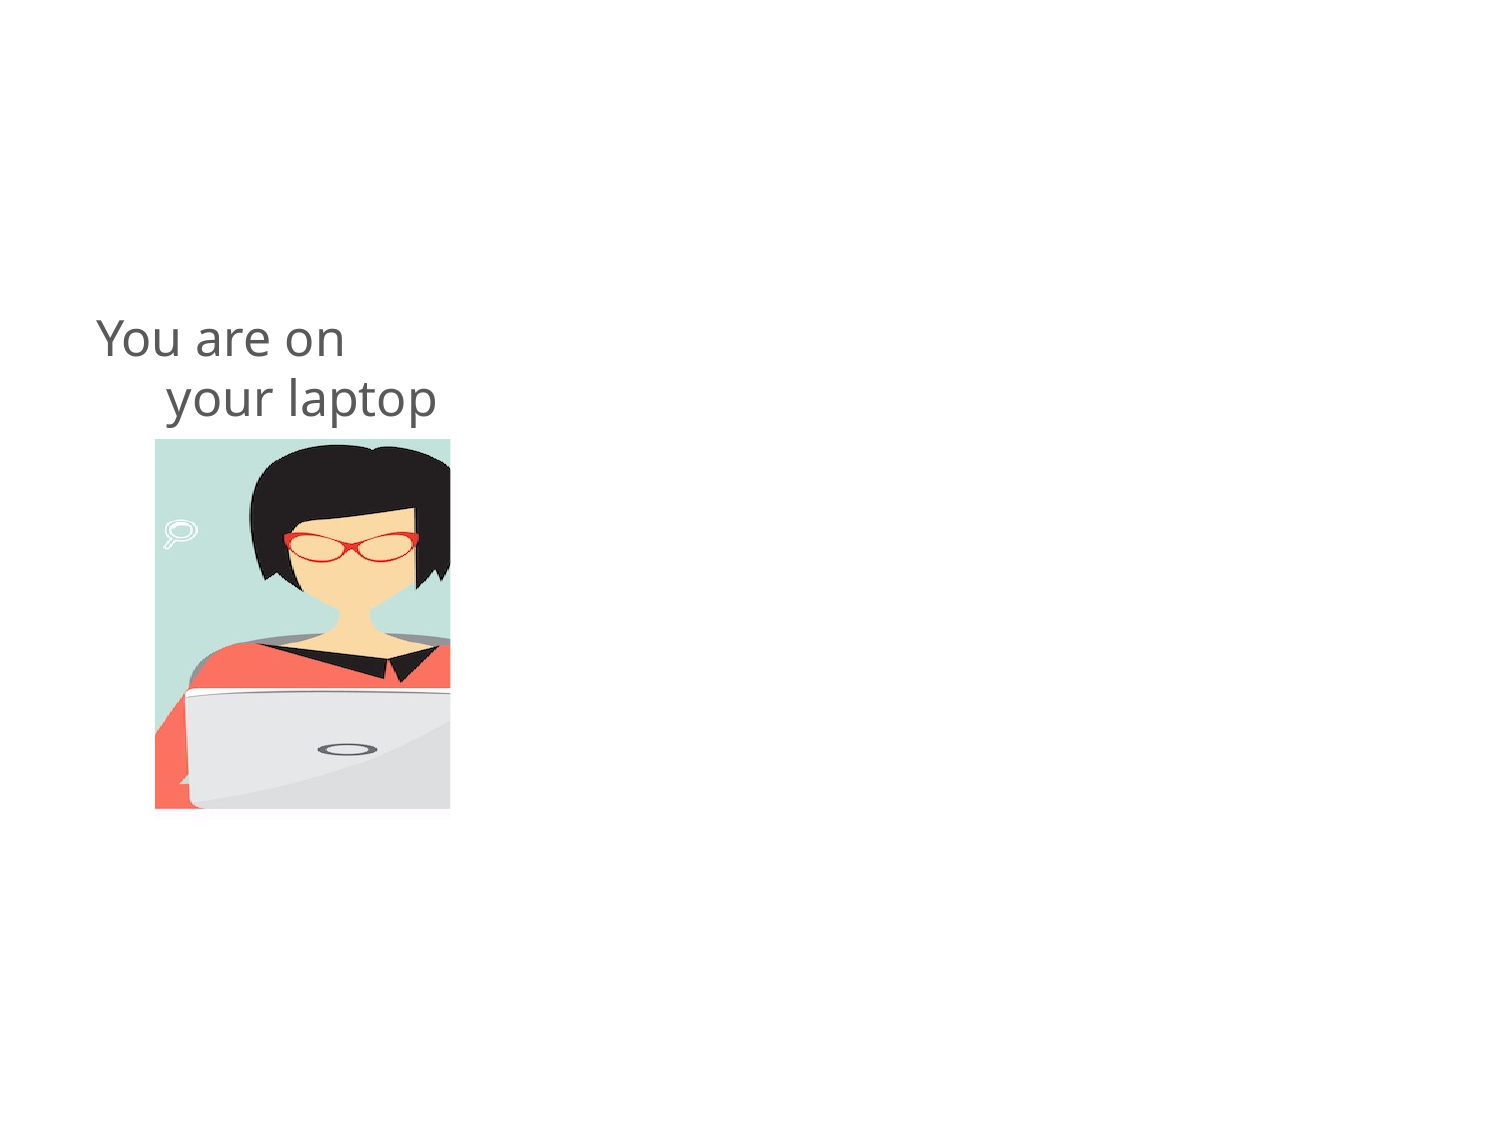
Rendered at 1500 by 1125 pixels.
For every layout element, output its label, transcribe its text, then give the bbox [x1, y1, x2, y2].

picture [154, 438, 451, 820]
text_box You are on your laptop [81, 290, 524, 527]
